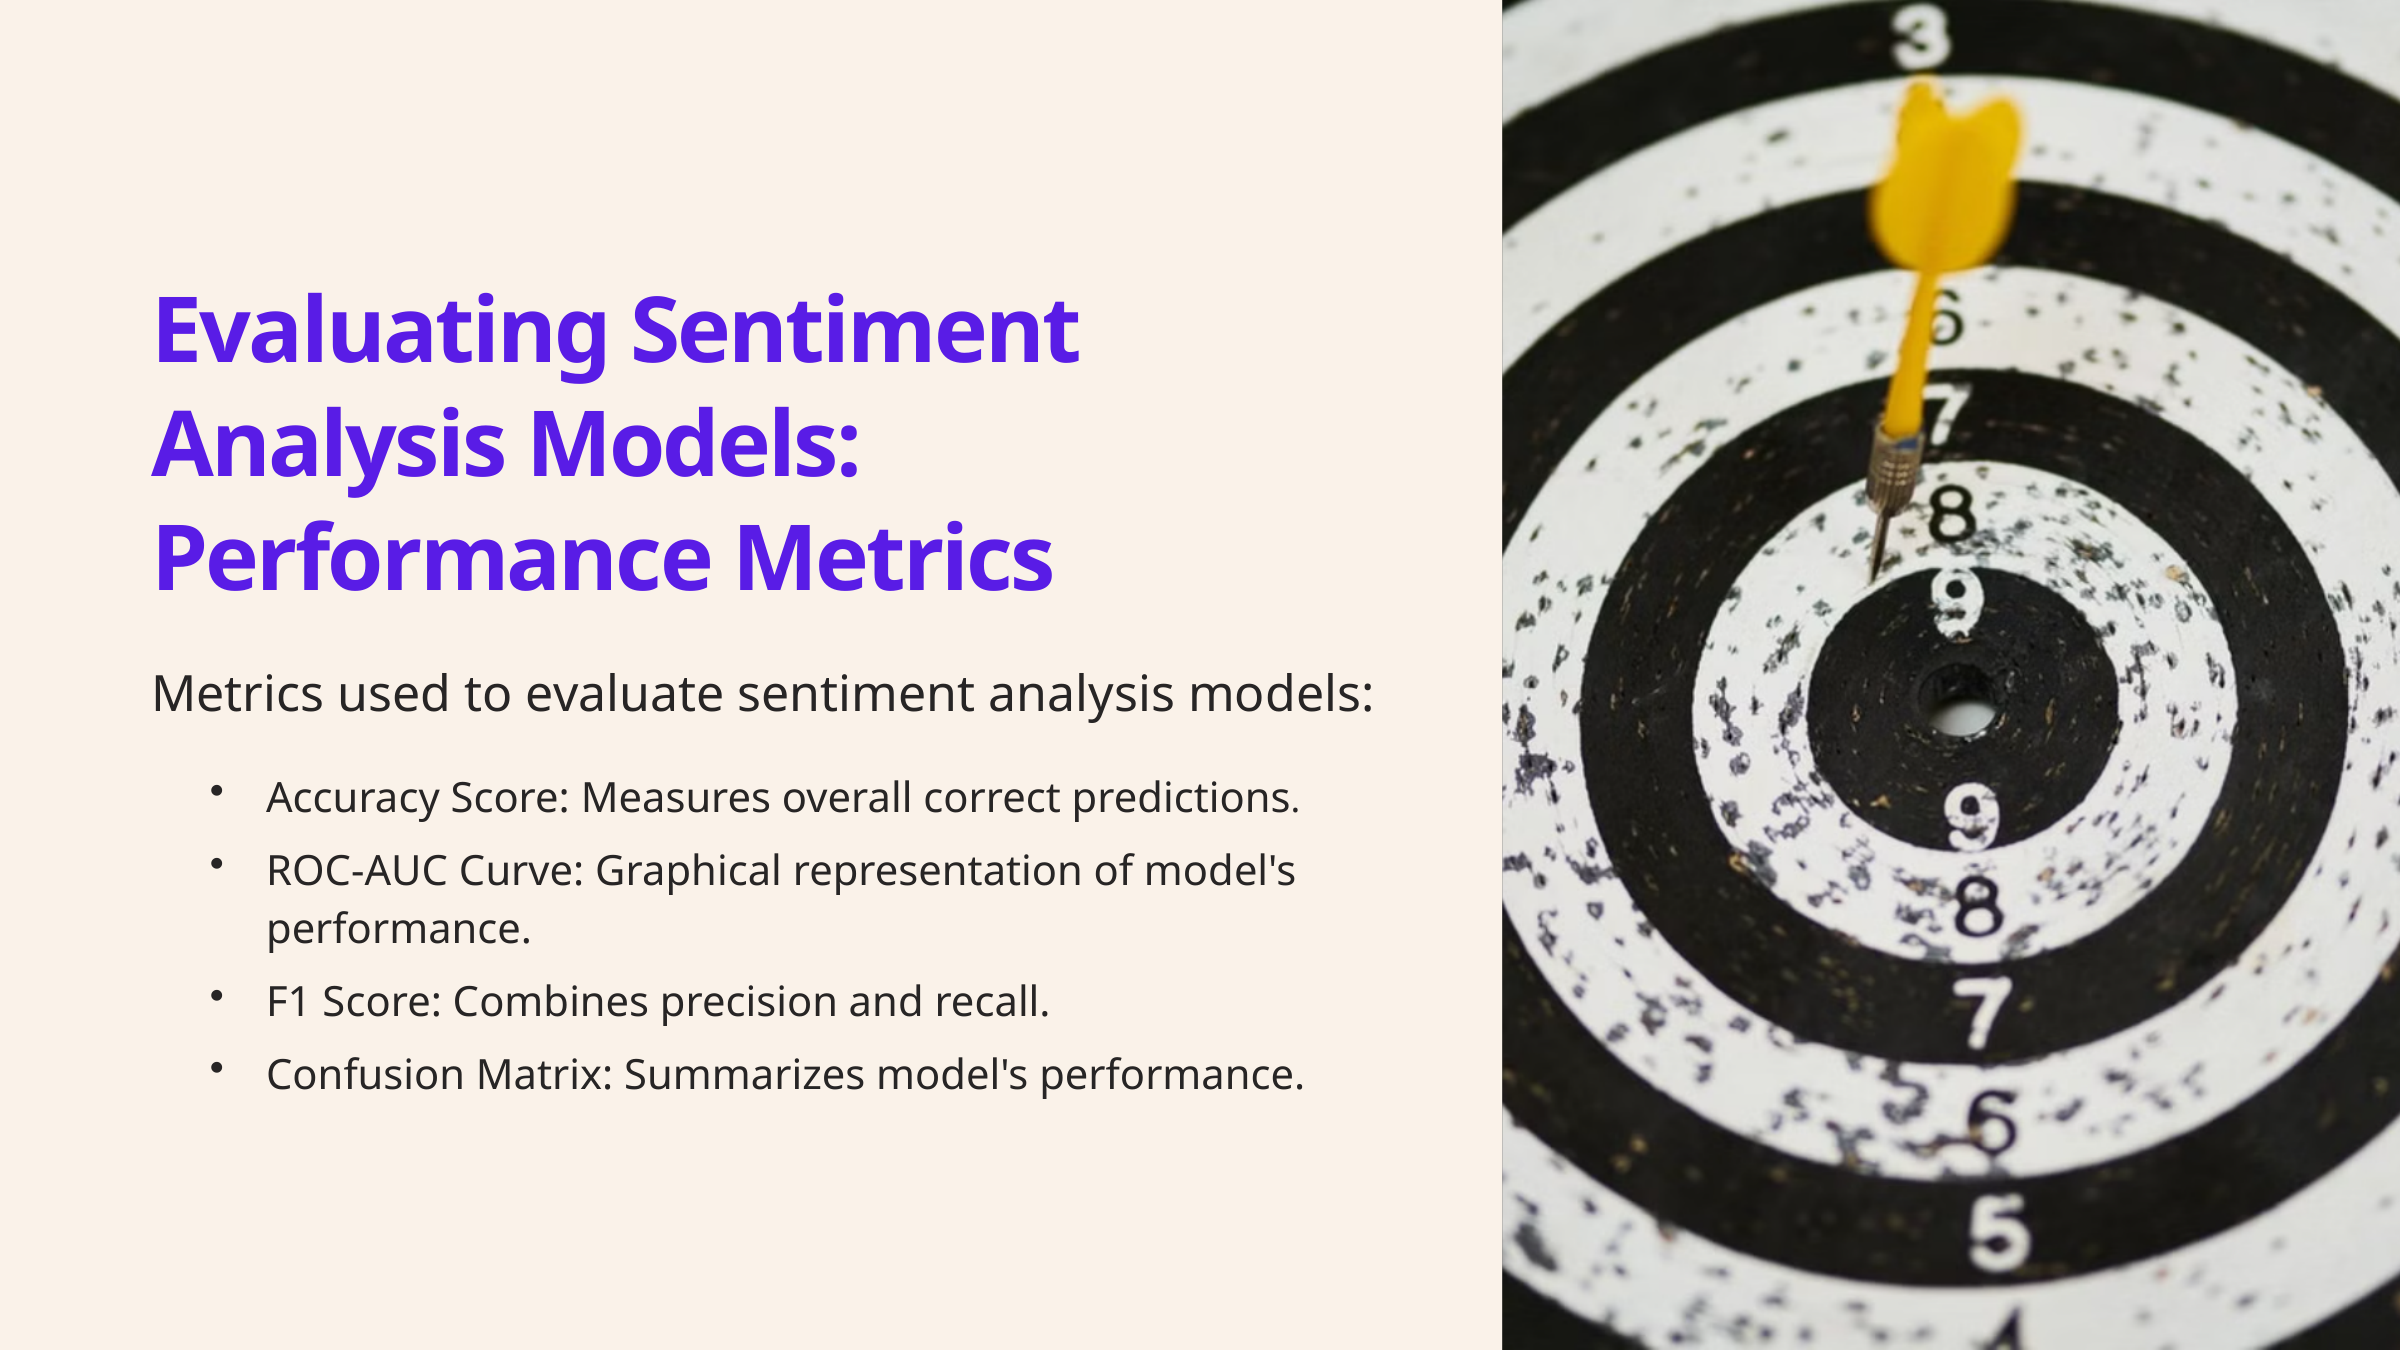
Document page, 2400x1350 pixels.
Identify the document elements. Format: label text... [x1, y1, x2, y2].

text_box Confusion Matrix: Summarizes model's performance. [194, 1032, 1364, 1091]
text_box [0, 0, 1501, 1350]
text_box Accuracy Score: Measures overall correct predictions. [194, 755, 1364, 814]
text_box ROC-AUC Curve: Graphical representation of model's performance. [194, 828, 1364, 945]
text_box Evaluating Sentiment Analysis Models: Performance Metrics [136, 259, 1364, 602]
text_box F1 Score: Combines precision and recall. [194, 959, 1364, 1018]
text_box Metrics used to evaluate sentiment analysis models: [136, 655, 1364, 715]
picture [1501, 0, 2400, 1350]
